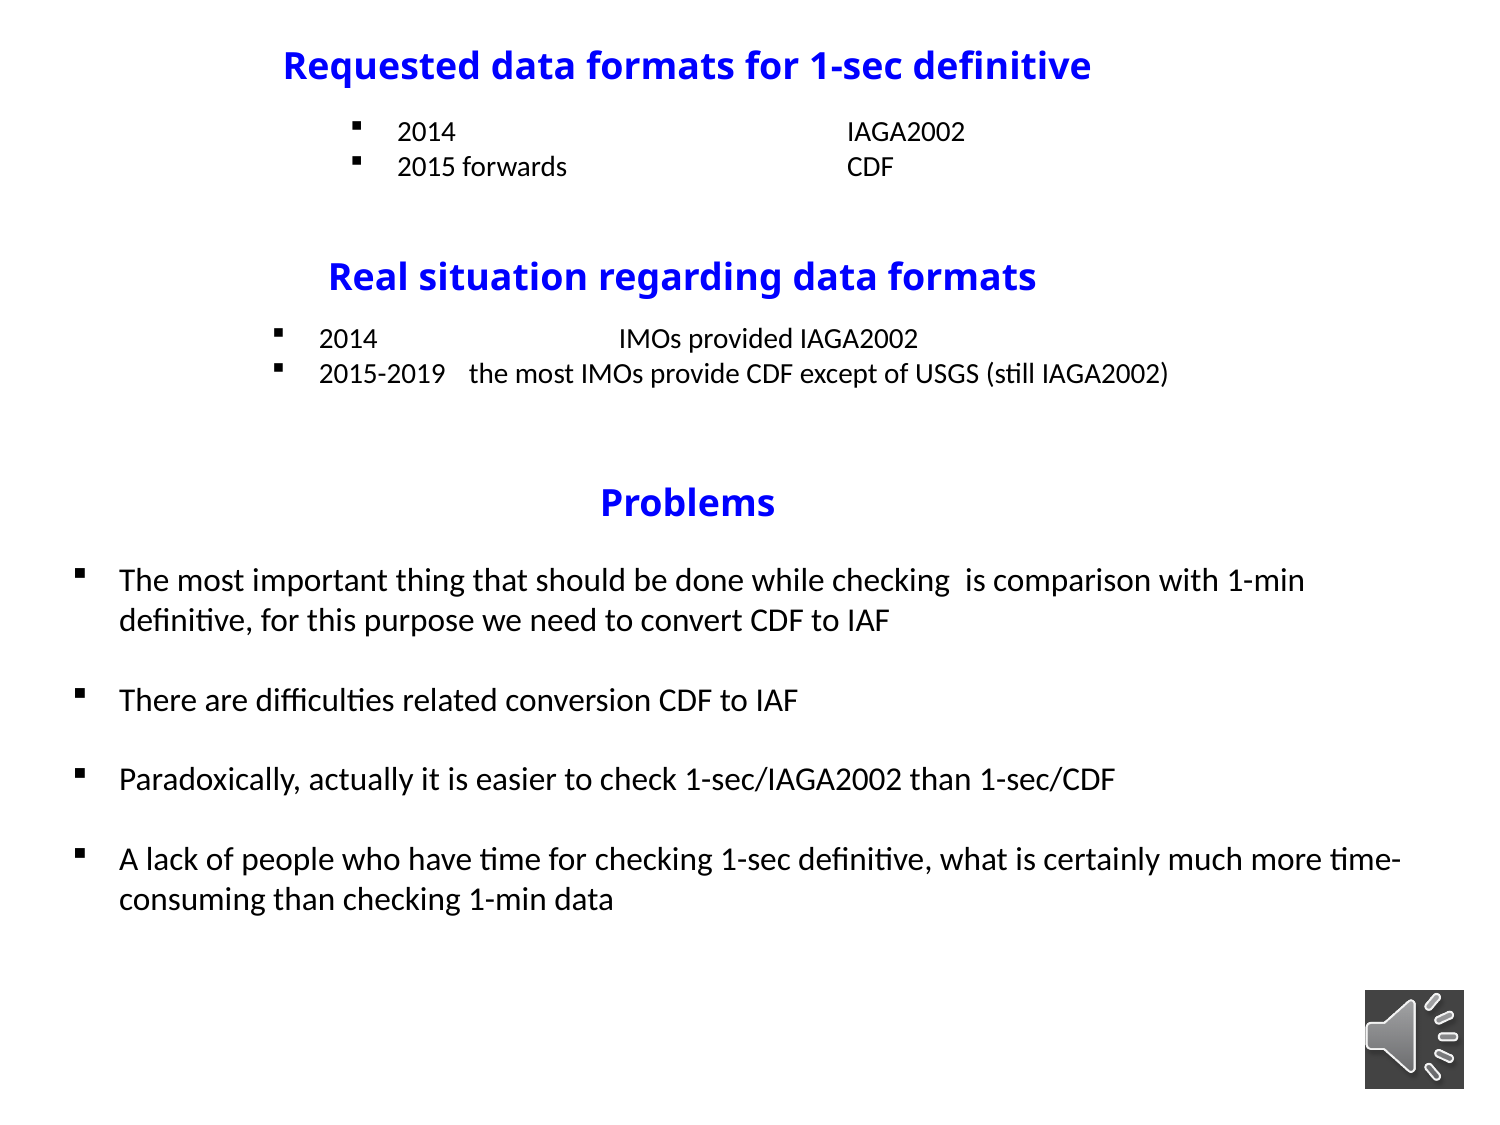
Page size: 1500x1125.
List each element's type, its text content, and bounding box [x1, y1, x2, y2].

text_box The most important thing that should be done while checking is comparison with 1-min definitive, for this purpose we need to convert CDF to IAF There are difficulties related conversion CDF to IAF Paradoxically, actually it is easier to check 1-sec/IAGA2002 than 1-sec/CDF A lack of people who have time for checking 1-sec definitive, what is certainly much more time-consuming than checking 1-min data [57, 550, 1452, 1045]
text_box 2014 IMOs provided IAGA2002 2015-2019 the most IMOs provide CDF except of USGS (still IAGA2002) [257, 311, 1191, 397]
text_box Problems [204, 471, 1172, 538]
picture [1364, 989, 1465, 1090]
title Requested data formats for 1-sec definitive [204, 34, 1172, 100]
text_box 2014 IAGA2002 2015 forwards CDF [335, 105, 981, 190]
text_box Real situation regarding data formats [199, 245, 1167, 312]
